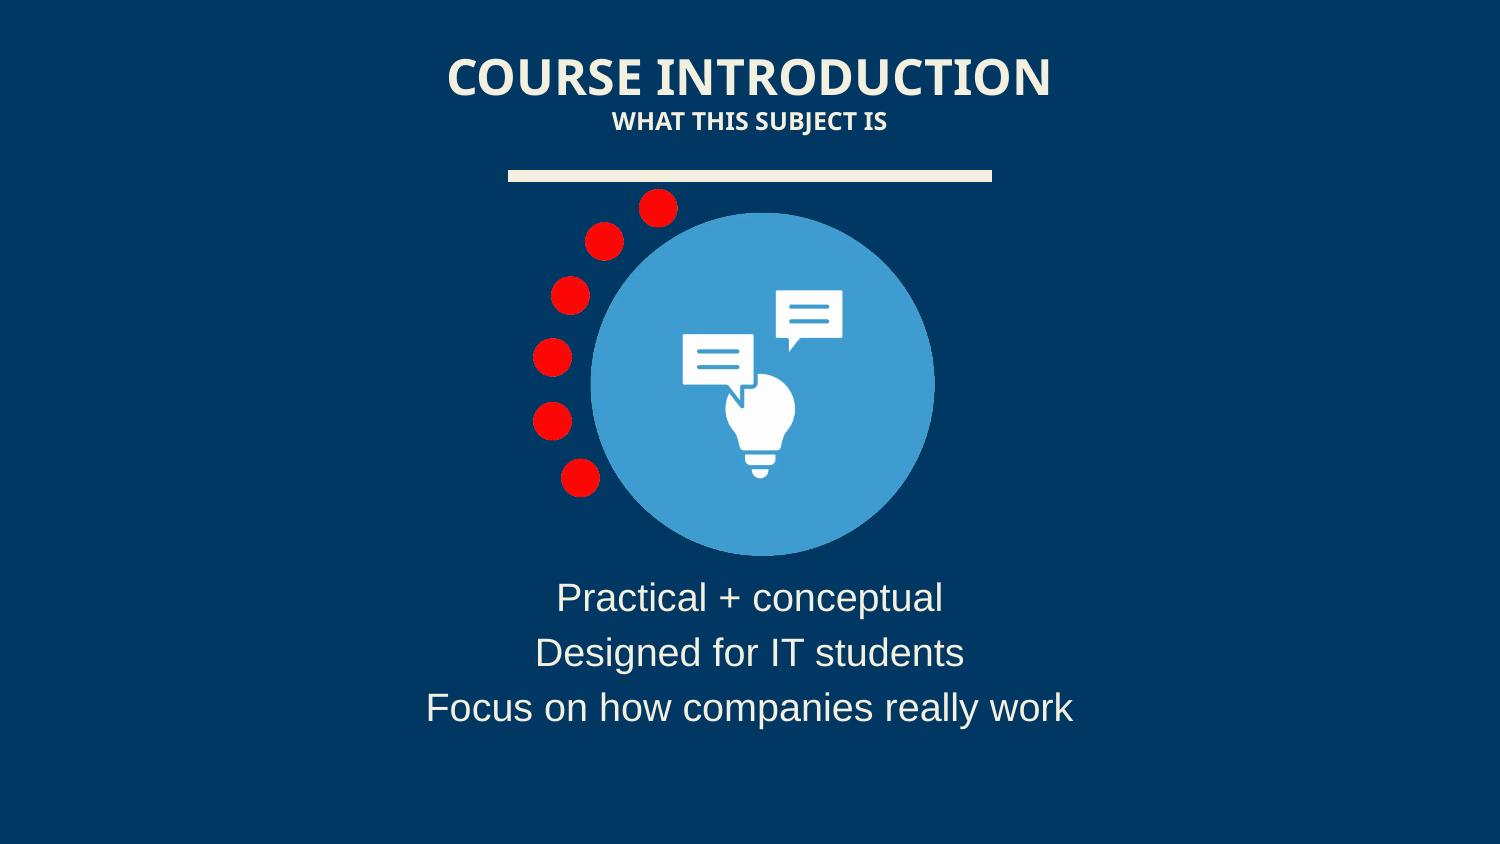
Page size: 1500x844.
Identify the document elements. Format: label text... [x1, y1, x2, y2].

picture [511, 167, 989, 600]
text_box COURSE INTRODUCTION WHAT THIS SUBJECT IS Practical + conceptual Designed for IT students Focus on how companies really work [72, 45, 1428, 784]
